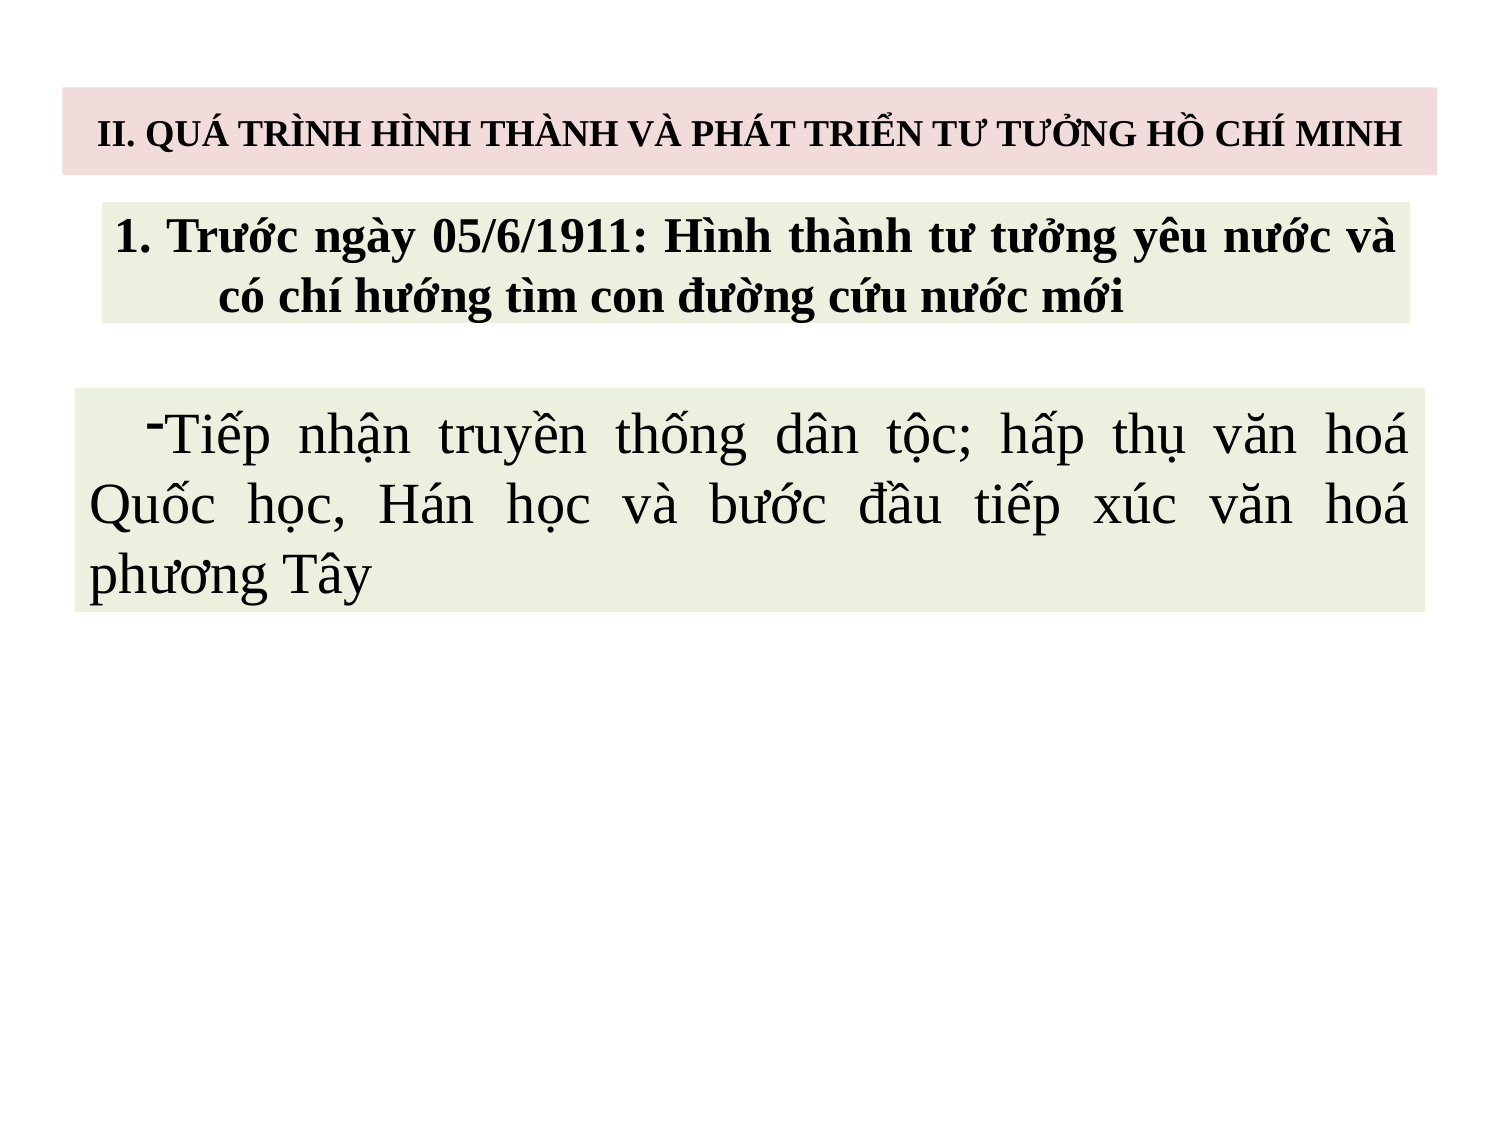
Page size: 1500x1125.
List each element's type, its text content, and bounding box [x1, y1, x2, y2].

text_box 1. Trước ngày 05/6/1911: Hình thành tư tưởng yêu nước và có chí hướng tìm con đường cứu nước mới [98, 198, 1415, 327]
text_box Tiếp nhận truyền thống dân tộc; hấp thụ văn hoá Quốc học, Hán học và bước đầu tiếp xúc văn hoá phương Tây [74, 387, 1425, 613]
text_box II. QUÁ TRÌNH HÌNH THÀNH VÀ PHÁT TRIỂN TƯ TƯỞNG HỒ CHÍ MINH [62, 87, 1438, 175]
